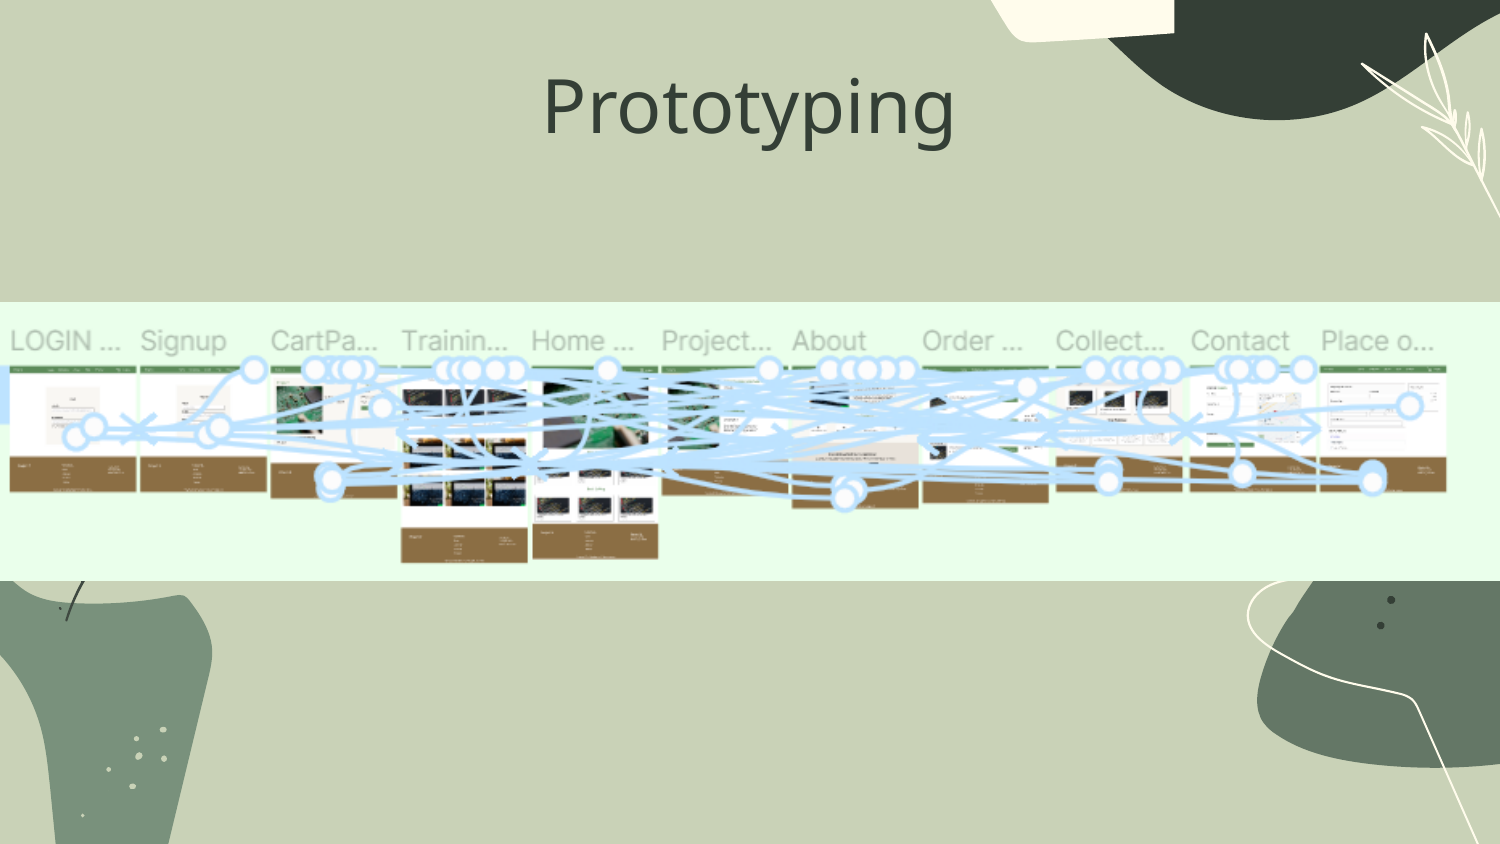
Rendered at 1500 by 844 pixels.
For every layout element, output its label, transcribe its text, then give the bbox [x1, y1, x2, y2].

title Prototyping [116, 43, 1383, 139]
picture [0, 301, 1500, 581]
